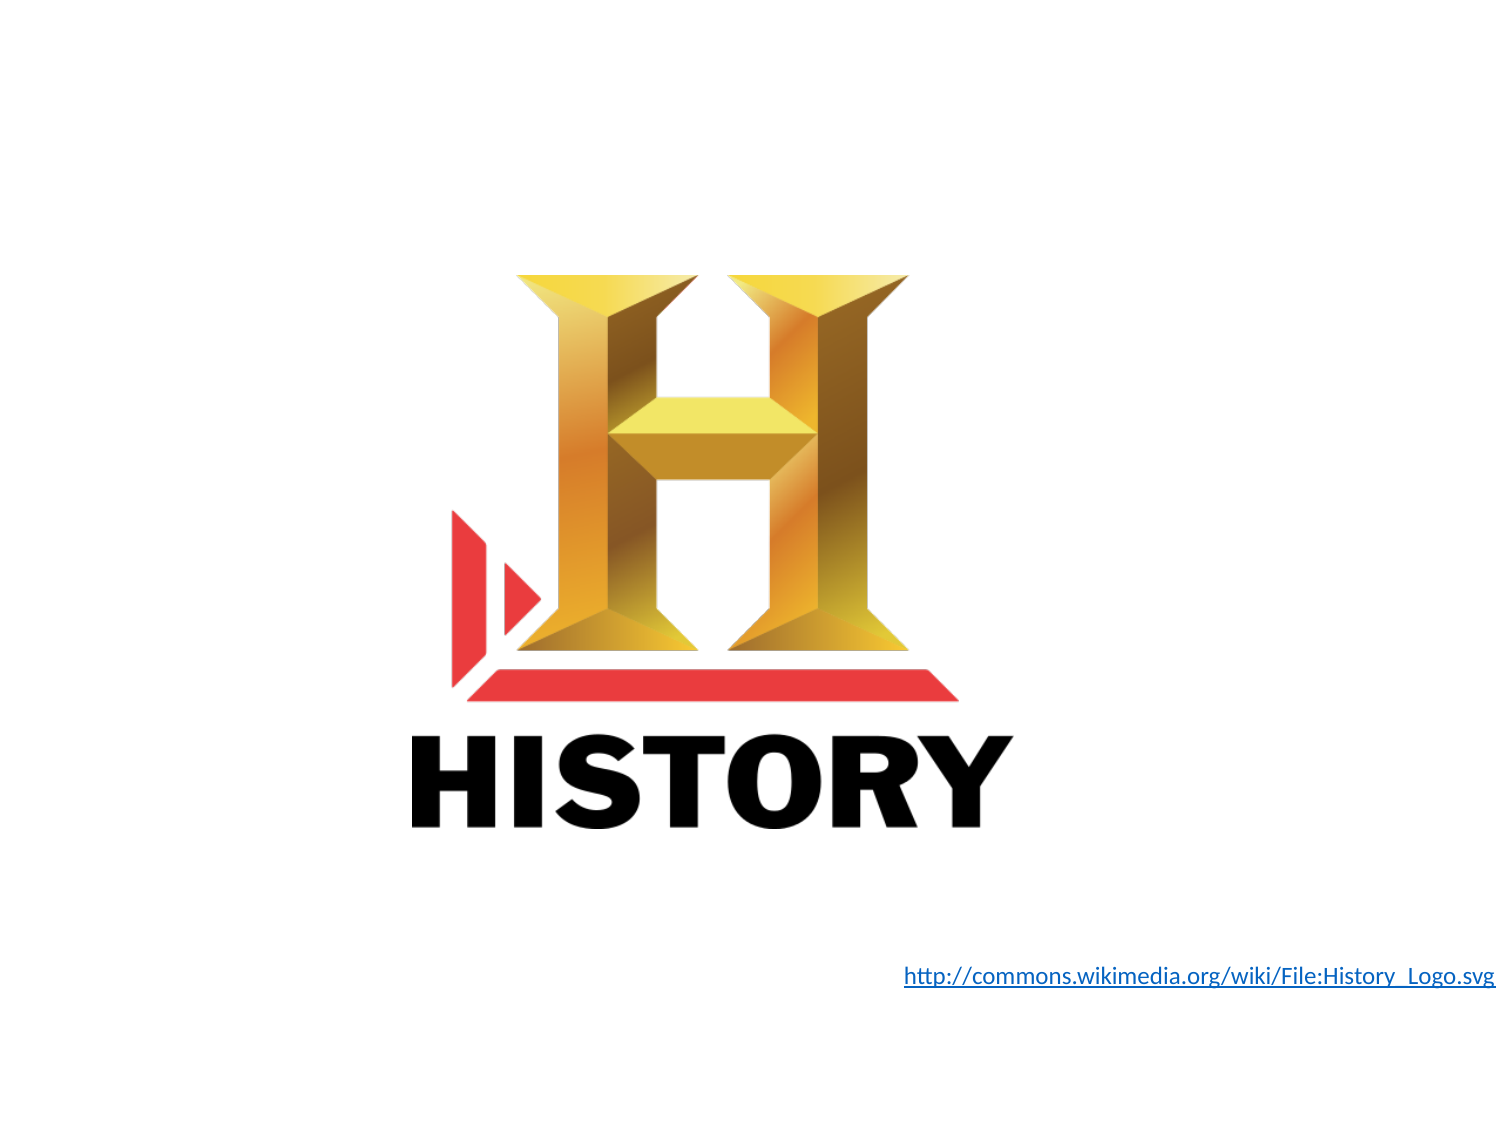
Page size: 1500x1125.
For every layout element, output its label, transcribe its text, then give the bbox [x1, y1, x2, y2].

text_box http://commons.wikimedia.org/wiki/File:History_Logo.svg [889, 952, 1500, 1027]
picture [412, 275, 1014, 829]
